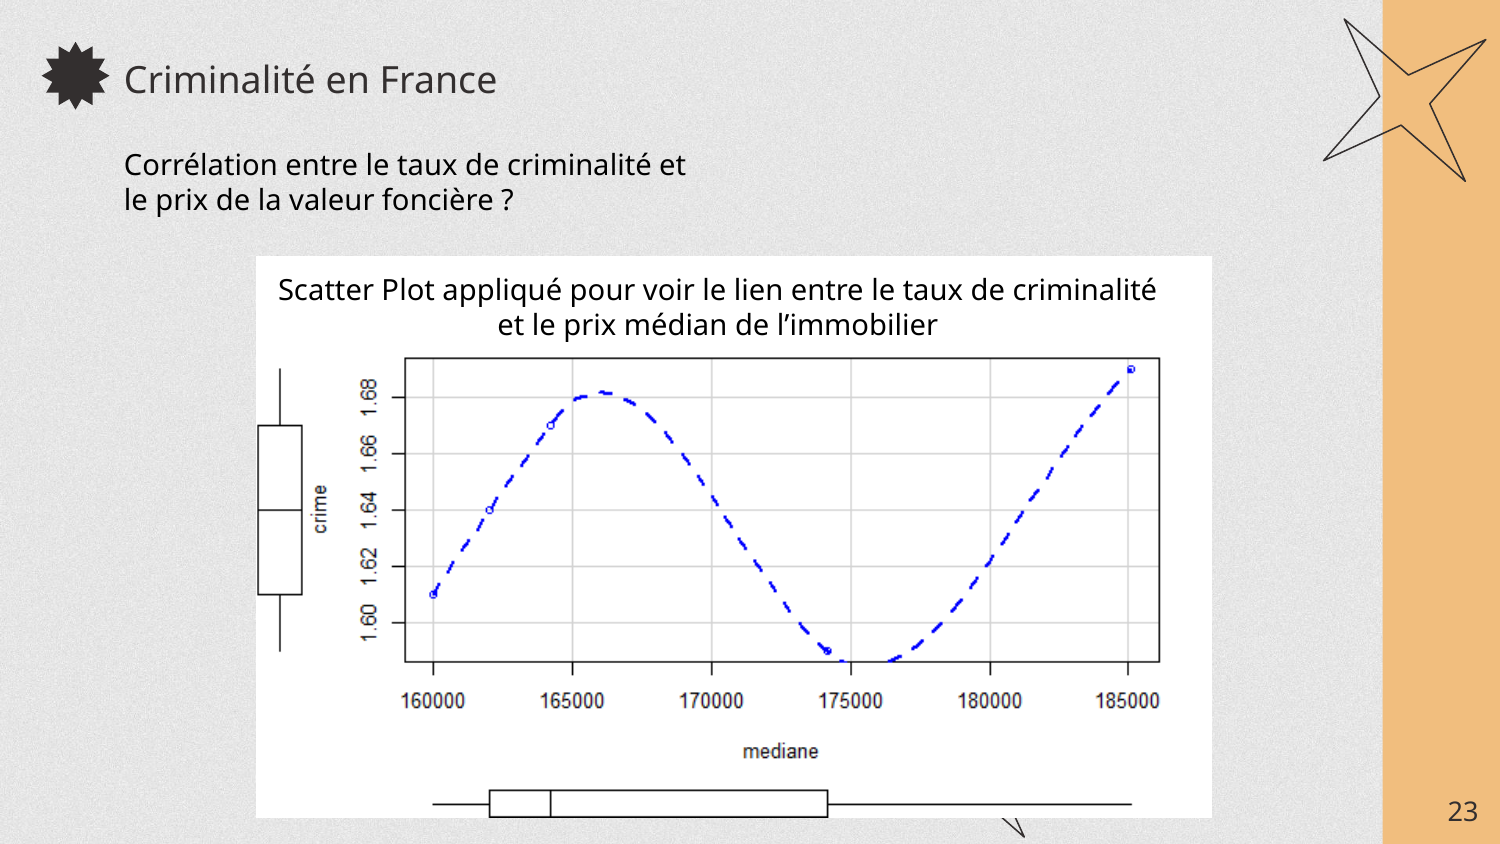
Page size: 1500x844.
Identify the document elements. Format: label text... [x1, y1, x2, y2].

title Criminalité en France [109, 48, 1318, 108]
text_box Corrélation entre le taux de criminalité et le prix de la valeur foncière ? [108, 131, 702, 232]
picture [1330, 26, 1382, 156]
slide_number ‹#› [1403, 779, 1494, 844]
picture [0, 0, 1382, 844]
